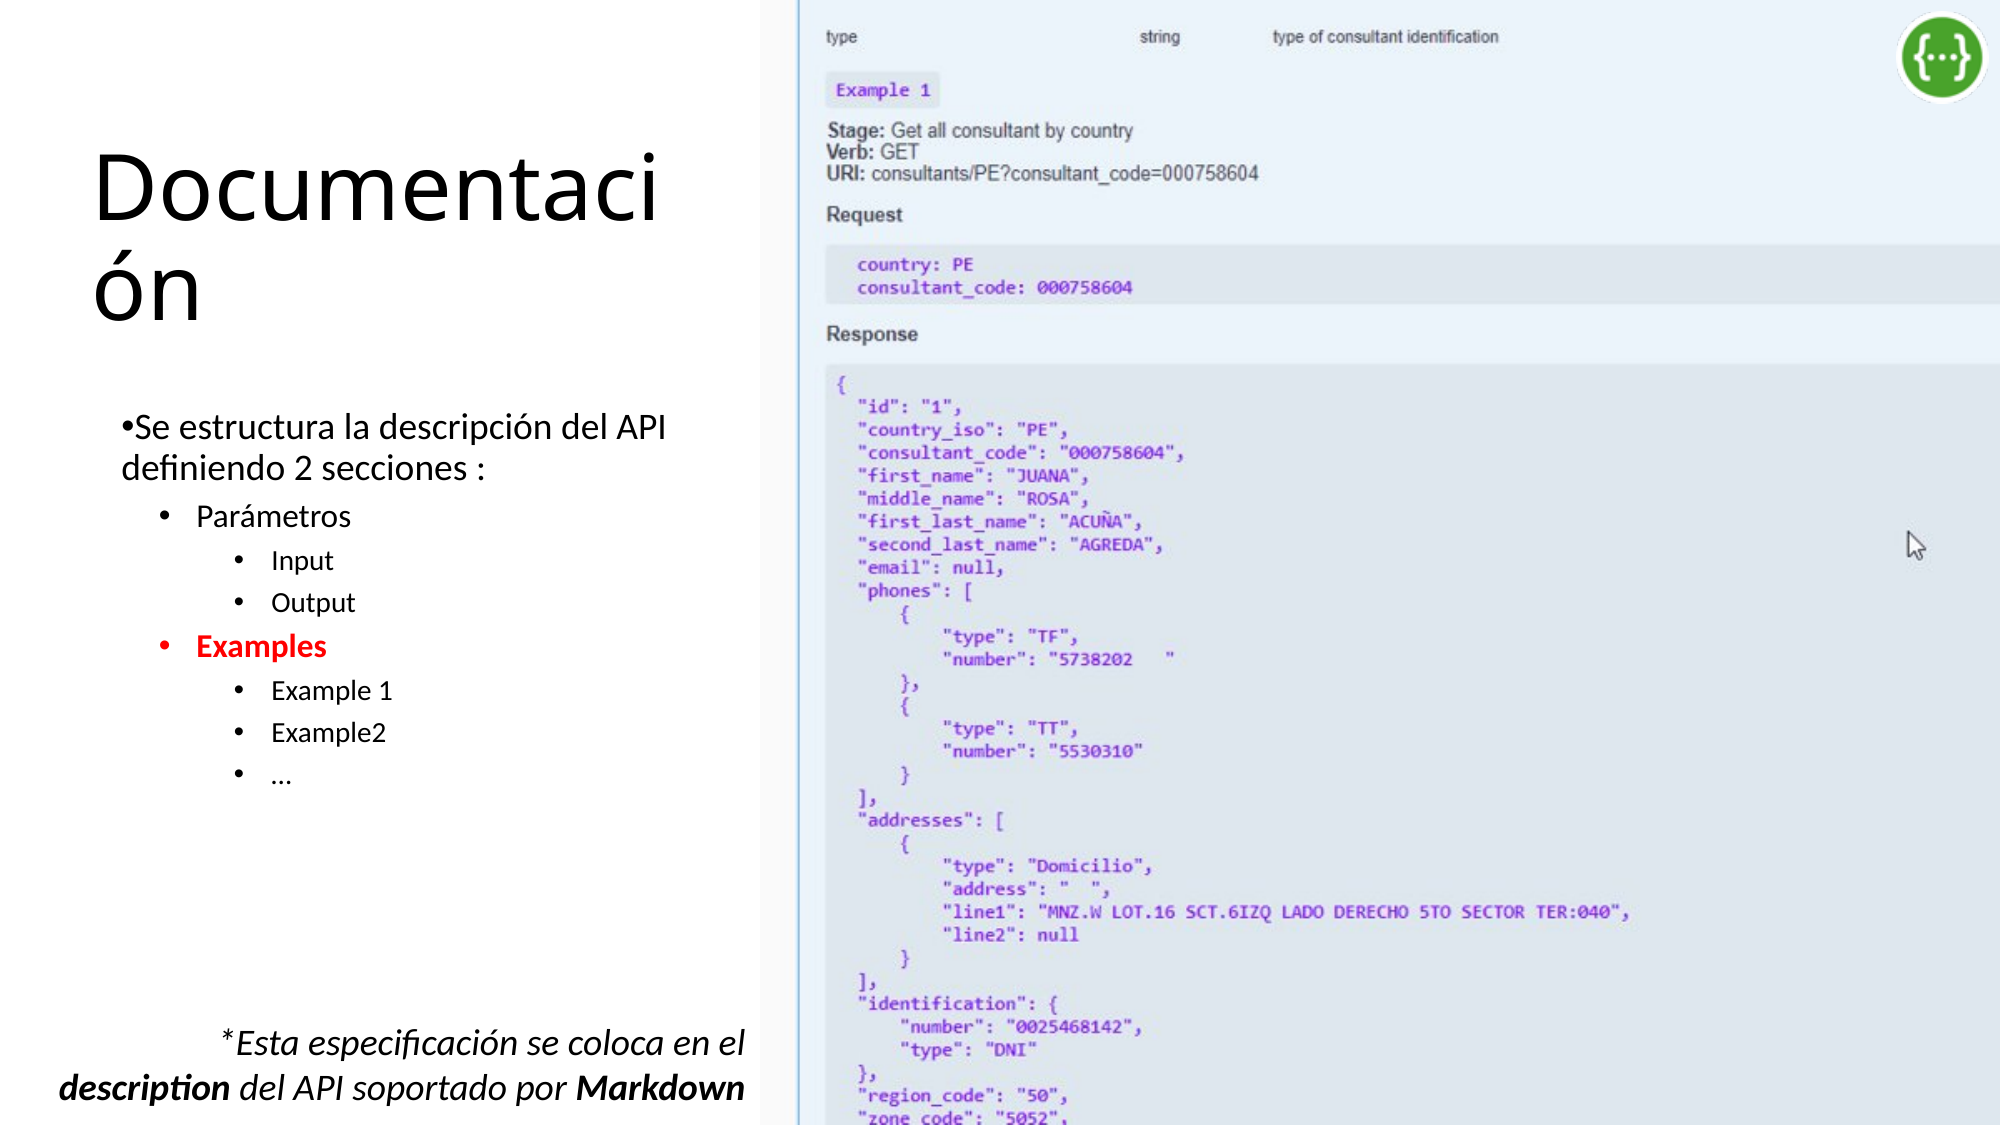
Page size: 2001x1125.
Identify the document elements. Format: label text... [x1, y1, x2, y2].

text_box *Esta especificación se coloca en el description del API soportado por Markdown [38, 1010, 760, 1116]
list Se estructura la descripción del API definiendo 2 secciones : Parámetros Input Output Examples Example 1 Example2 … [106, 399, 706, 1010]
picture [760, 0, 2000, 1125]
title Documentación [76, 103, 706, 379]
